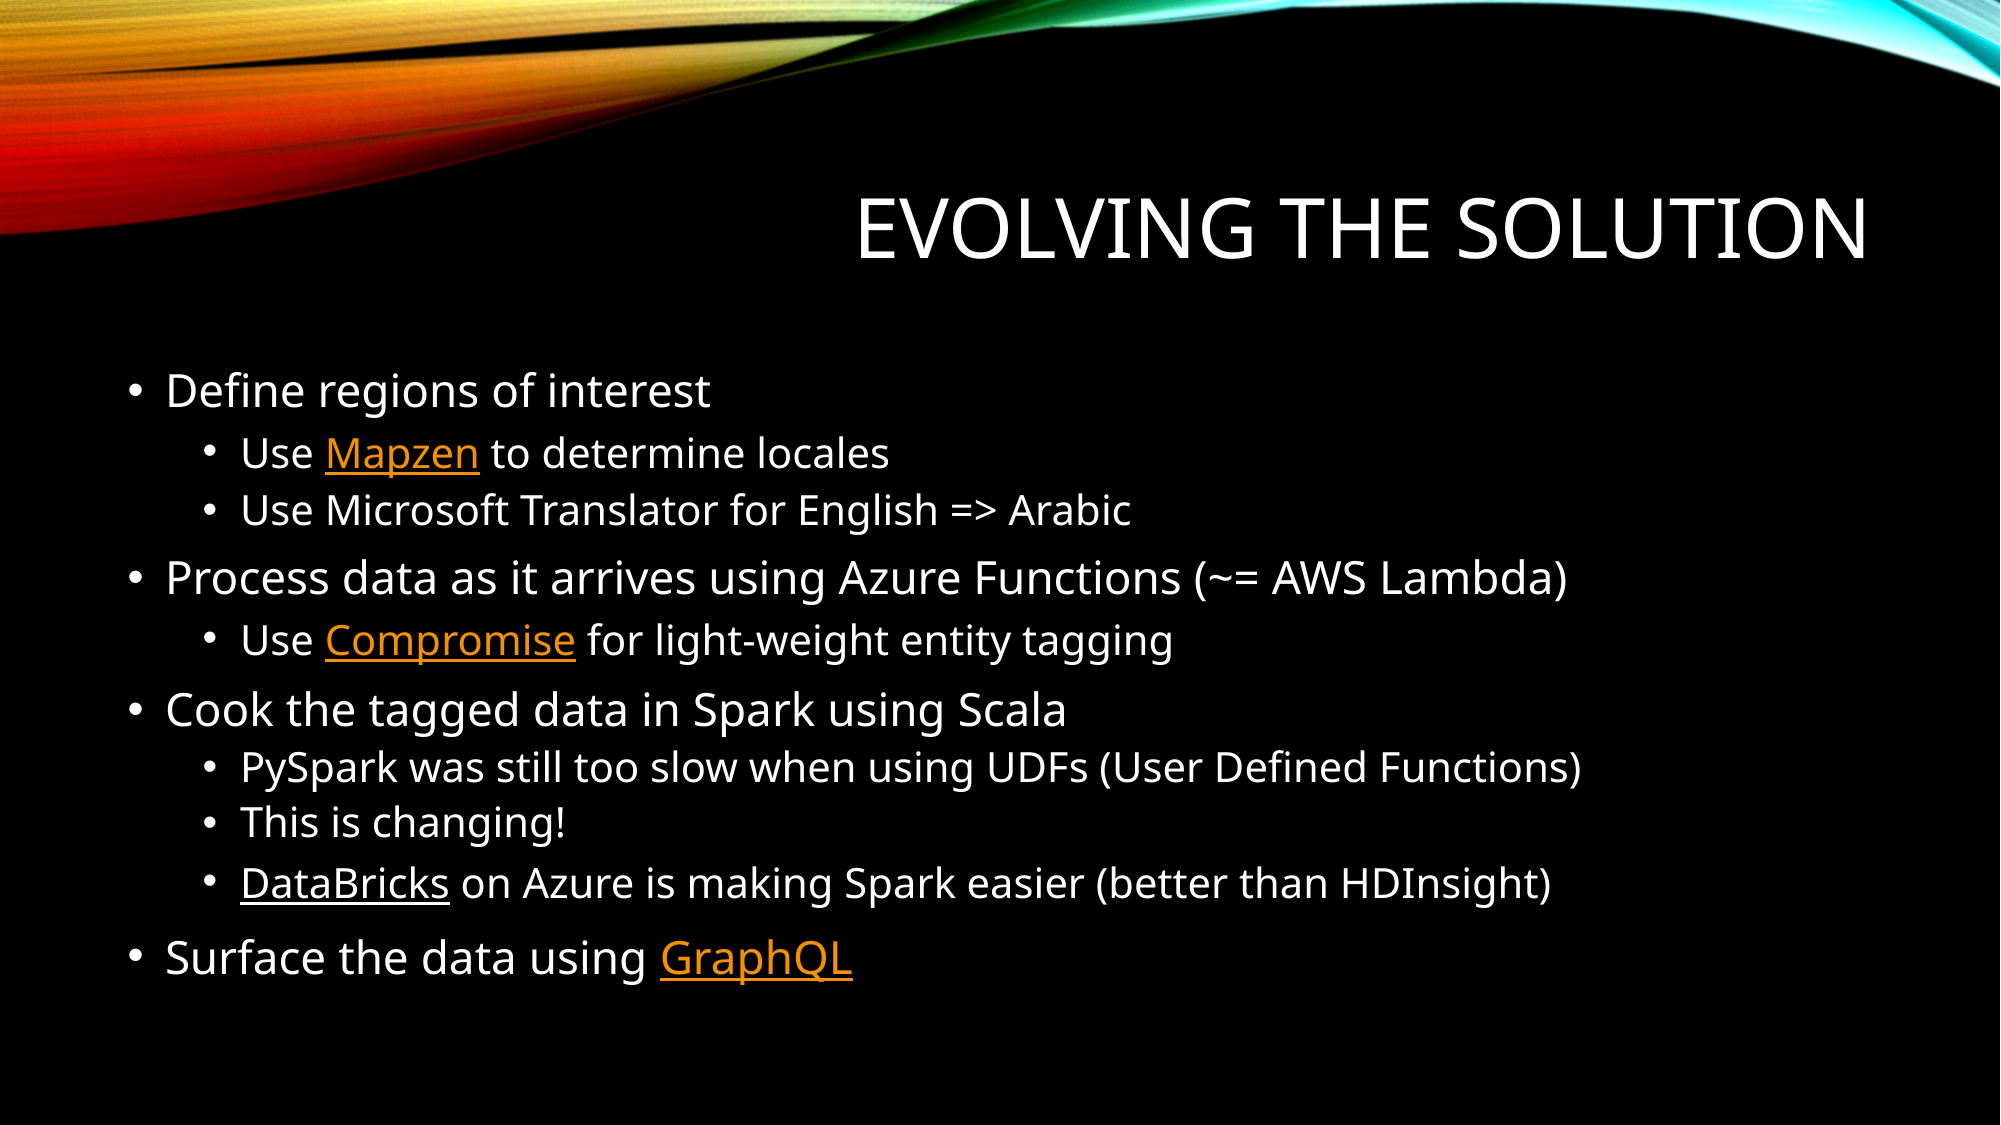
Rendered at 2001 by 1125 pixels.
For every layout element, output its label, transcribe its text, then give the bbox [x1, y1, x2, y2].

title Evolving The Solution [474, 125, 1888, 338]
picture [0, 0, 2000, 237]
list Define regions of interest Use Mapzen to determine locales Use Microsoft Translator for English => Arabic Process data as it arrives using Azure Functions (~= AWS Lambda) Use Compromise for light-weight entity tagging Cook the tagged data in Spark using Scala PySpark was still too slow when using UDFs (User Defined Functions) This is changing! DataBricks on Azure is making Spark easier (better than HDInsight) Surface the data using GraphQL [112, 360, 1888, 1021]
